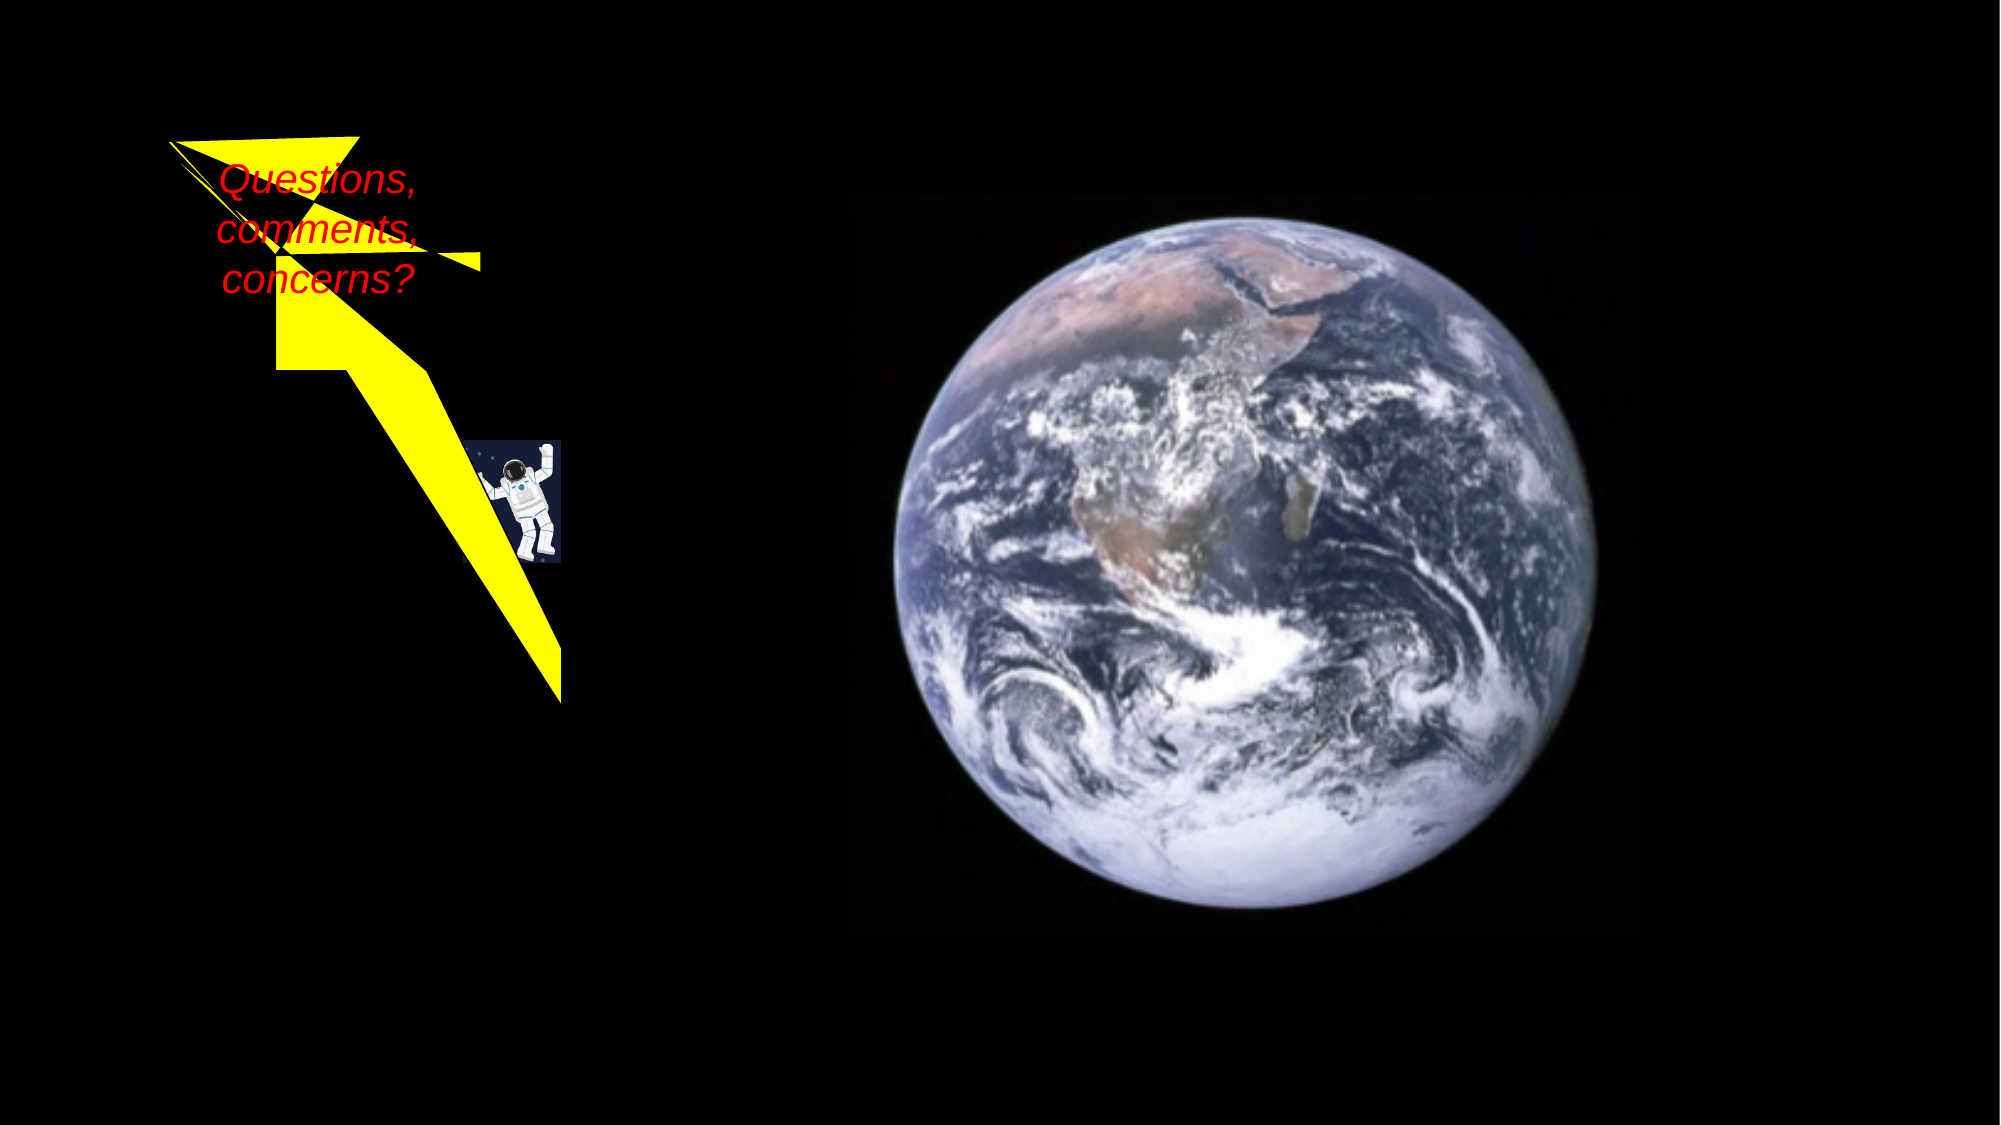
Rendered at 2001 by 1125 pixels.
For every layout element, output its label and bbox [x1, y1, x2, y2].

text_box [0, 0, 2000, 1125]
picture [561, 193, 1934, 937]
